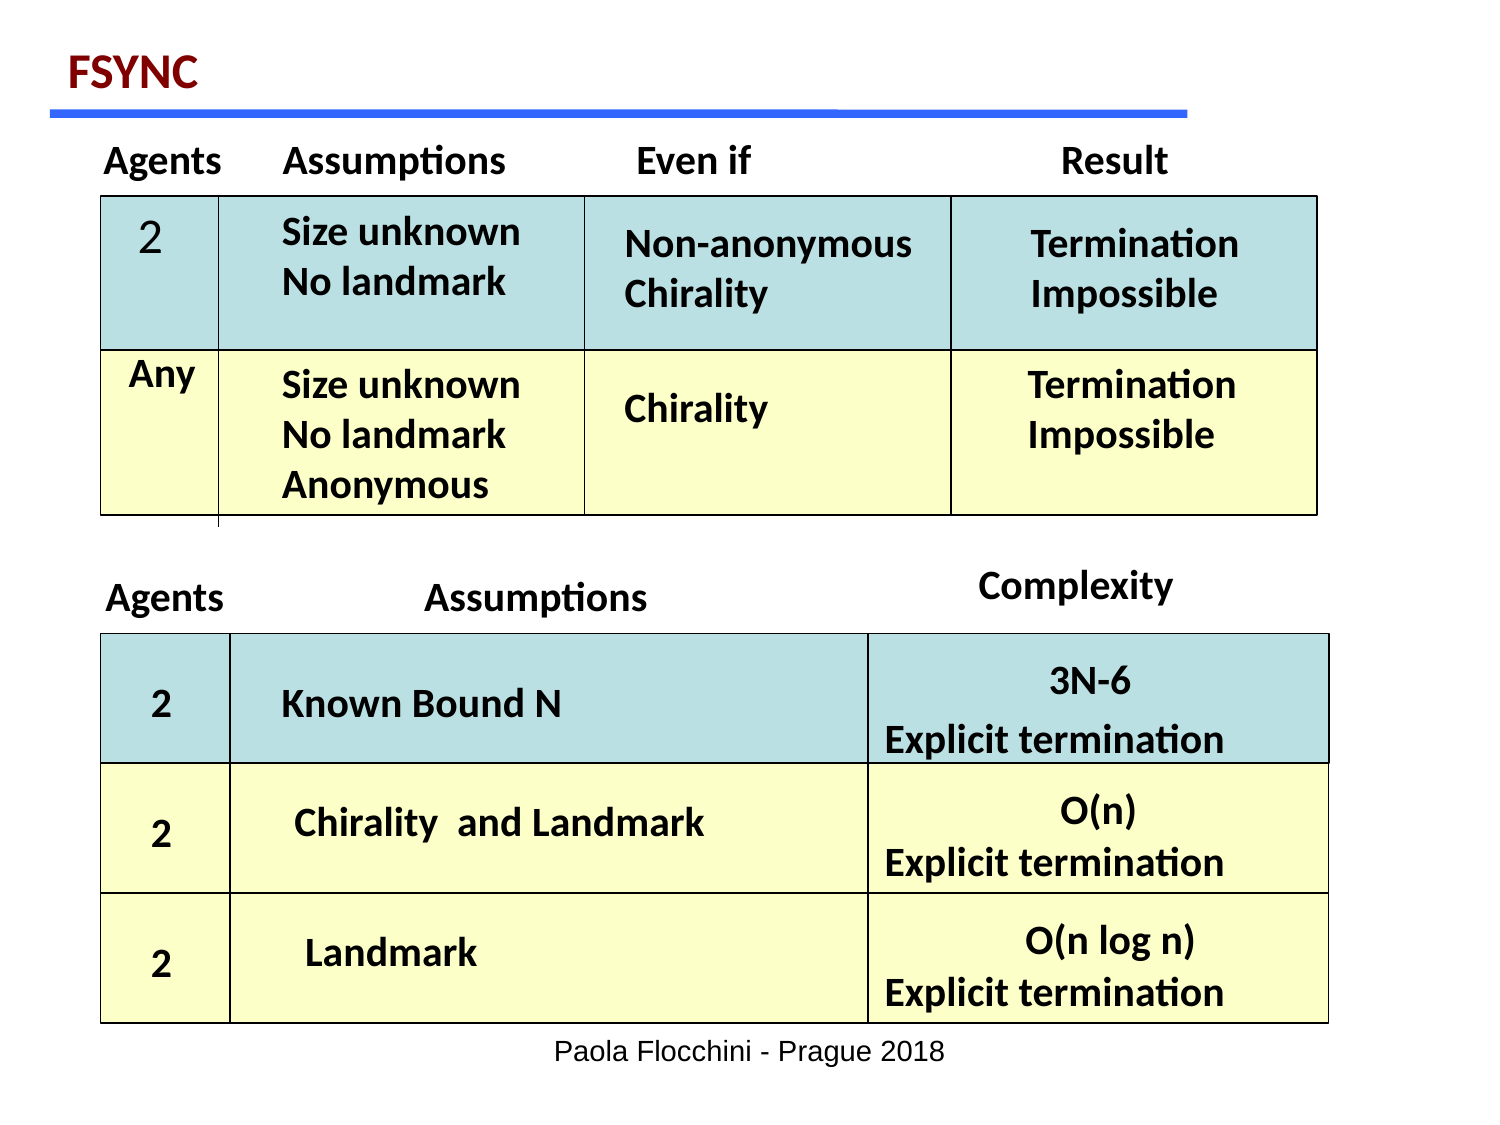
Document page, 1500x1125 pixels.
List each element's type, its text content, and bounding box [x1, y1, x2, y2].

text_box [585, 196, 950, 350]
text_box [954, 350, 1317, 516]
text_box Assumptions [409, 562, 663, 628]
text_box [868, 633, 1329, 762]
text_box [100, 633, 229, 762]
text_box Result [1046, 125, 1184, 191]
text_box Landmark [290, 916, 493, 982]
text_box O(n) [1045, 775, 1153, 827]
text_box Agents [88, 125, 407, 191]
text_box O(n log n) [1010, 905, 1212, 957]
text_box [952, 196, 1317, 350]
text_box 2 [136, 668, 187, 734]
text_box Size unknown No landmark [267, 196, 537, 311]
text_box 3N-6 [1034, 645, 1147, 704]
text_box [234, 900, 864, 1024]
text_box 2 [100, 196, 218, 350]
text_box Termination Impossible [1015, 208, 1255, 323]
text_box [234, 770, 864, 892]
text_box Even if [621, 125, 767, 191]
text_box [872, 894, 1329, 1024]
text_box Explicit termination [872, 827, 1241, 892]
text_box [100, 898, 227, 1024]
text_box Assumptions [407, 125, 522, 191]
text_box Agents [90, 562, 240, 628]
text_box Size unknown No landmark Anonymous [267, 349, 537, 515]
text_box Chirality [609, 373, 784, 439]
text_box Termination Impossible [1012, 349, 1252, 465]
text_box Explicit termination [872, 957, 1241, 1023]
text_box Non-anonymous Chirality [609, 208, 928, 323]
text_box Known Bound N [266, 668, 578, 734]
text_box [222, 350, 581, 516]
text_box Chirality and Landmark [279, 786, 720, 852]
text_box [100, 768, 226, 892]
text_box [231, 633, 868, 762]
text_box 2 [136, 928, 187, 994]
text_box Explicit termination [872, 704, 1241, 762]
text_box 2 [136, 798, 187, 864]
text_box Any [114, 338, 211, 403]
text_box FSYNC [53, 30, 1031, 106]
text_box [218, 196, 584, 350]
footer Paola Flocchini - Prague 2018 [512, 1025, 988, 1100]
text_box Complexity [963, 550, 1189, 616]
text_box [872, 764, 1329, 892]
text_box [100, 350, 215, 516]
text_box [587, 350, 948, 516]
